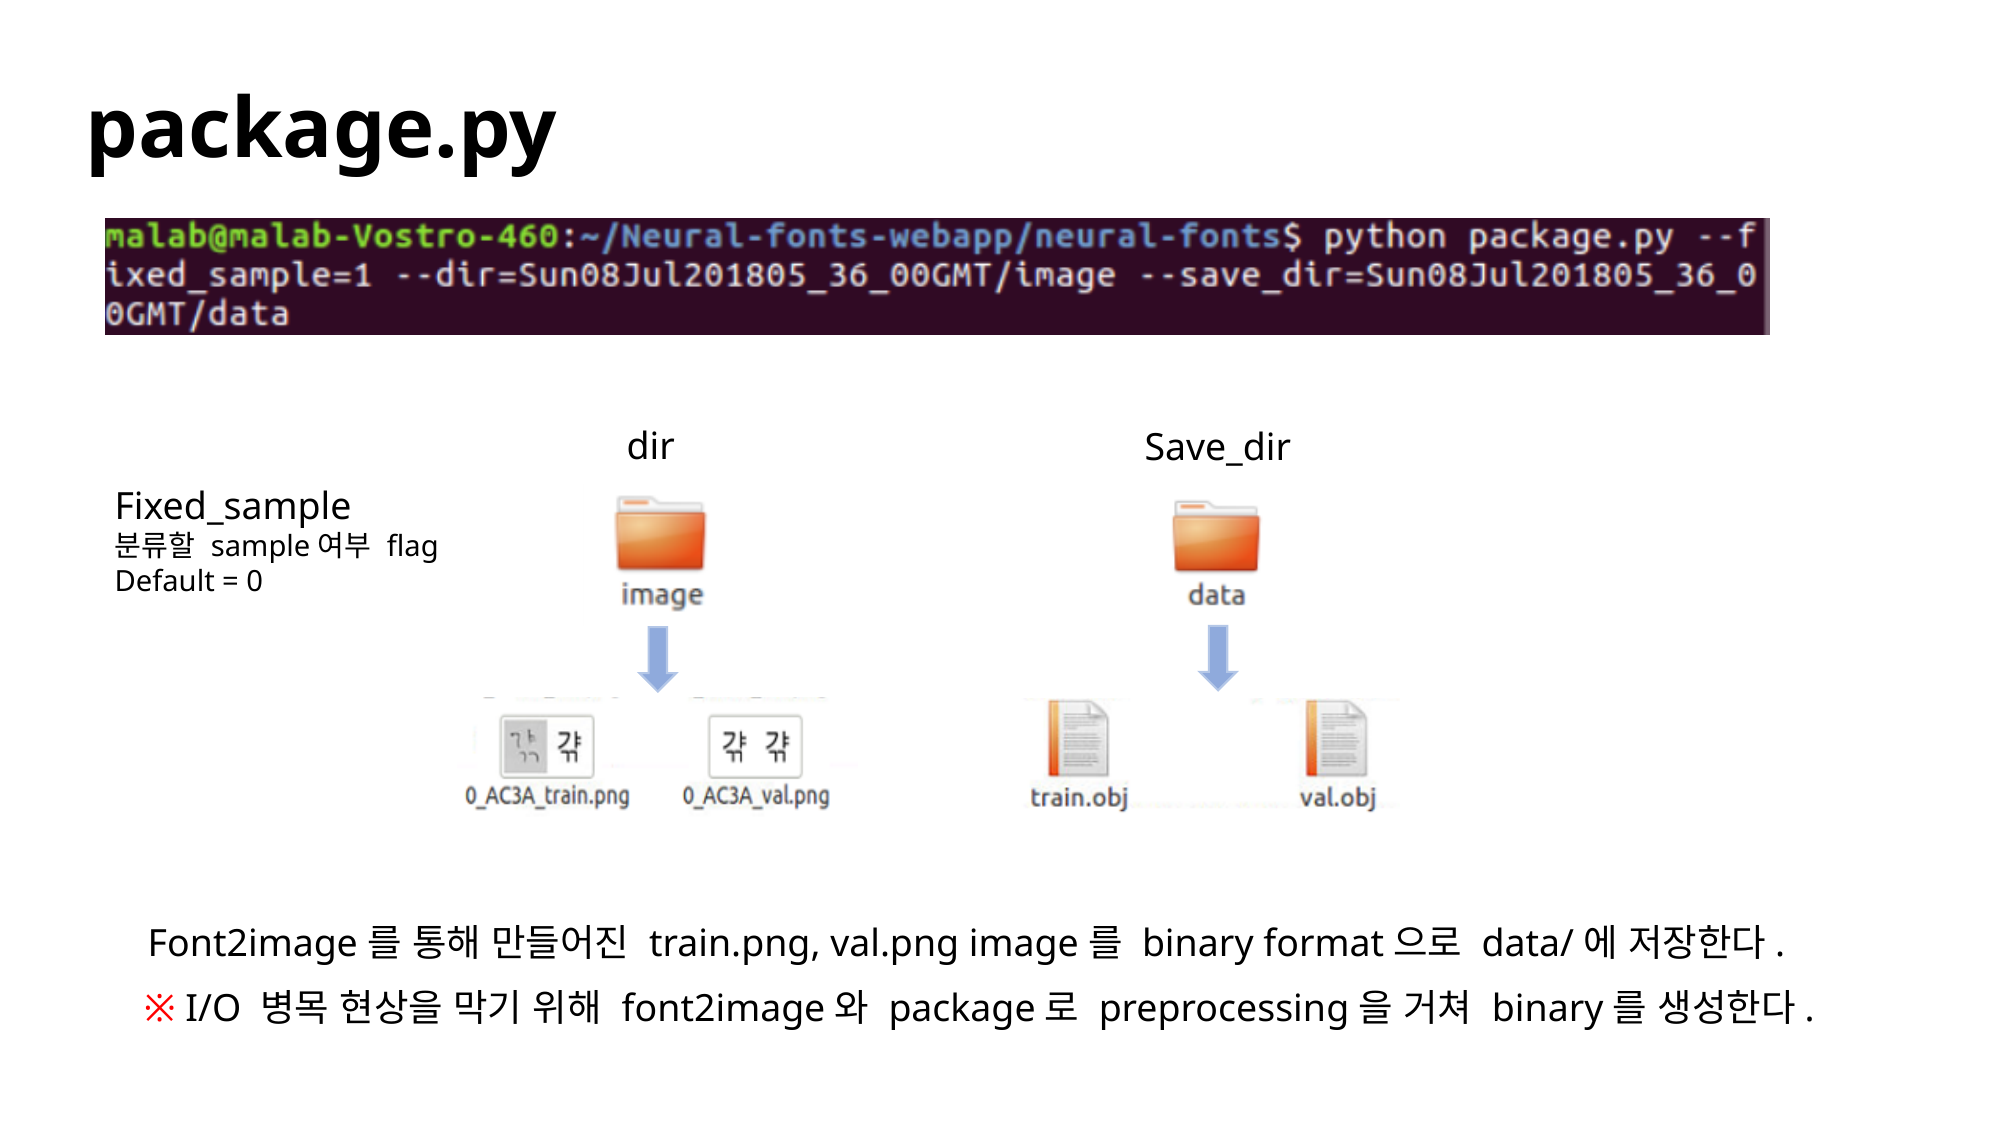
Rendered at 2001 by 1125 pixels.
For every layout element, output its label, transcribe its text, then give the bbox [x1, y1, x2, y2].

text_box Font2image를 통해 만들어진 train.png, val.png image를 binary format으로 data/에 저장한다. [132, 911, 1891, 972]
text_box [636, 626, 679, 693]
text_box package.py [71, 66, 573, 182]
picture [1019, 698, 1400, 832]
text_box ※ I/O 병목 현상을 막기 위해 font2image와 package로 preprocessing을 거쳐 binary를 생성한다. [129, 977, 1830, 1037]
text_box dir [611, 414, 690, 474]
text_box Save_dir [1129, 415, 1307, 476]
text_box Fixed_sample 분류할 sample여부 flag Default = 0 [99, 474, 454, 605]
text_box [1197, 624, 1239, 692]
picture [582, 484, 734, 626]
picture [1133, 492, 1286, 621]
picture [457, 697, 858, 817]
picture [105, 218, 1770, 335]
